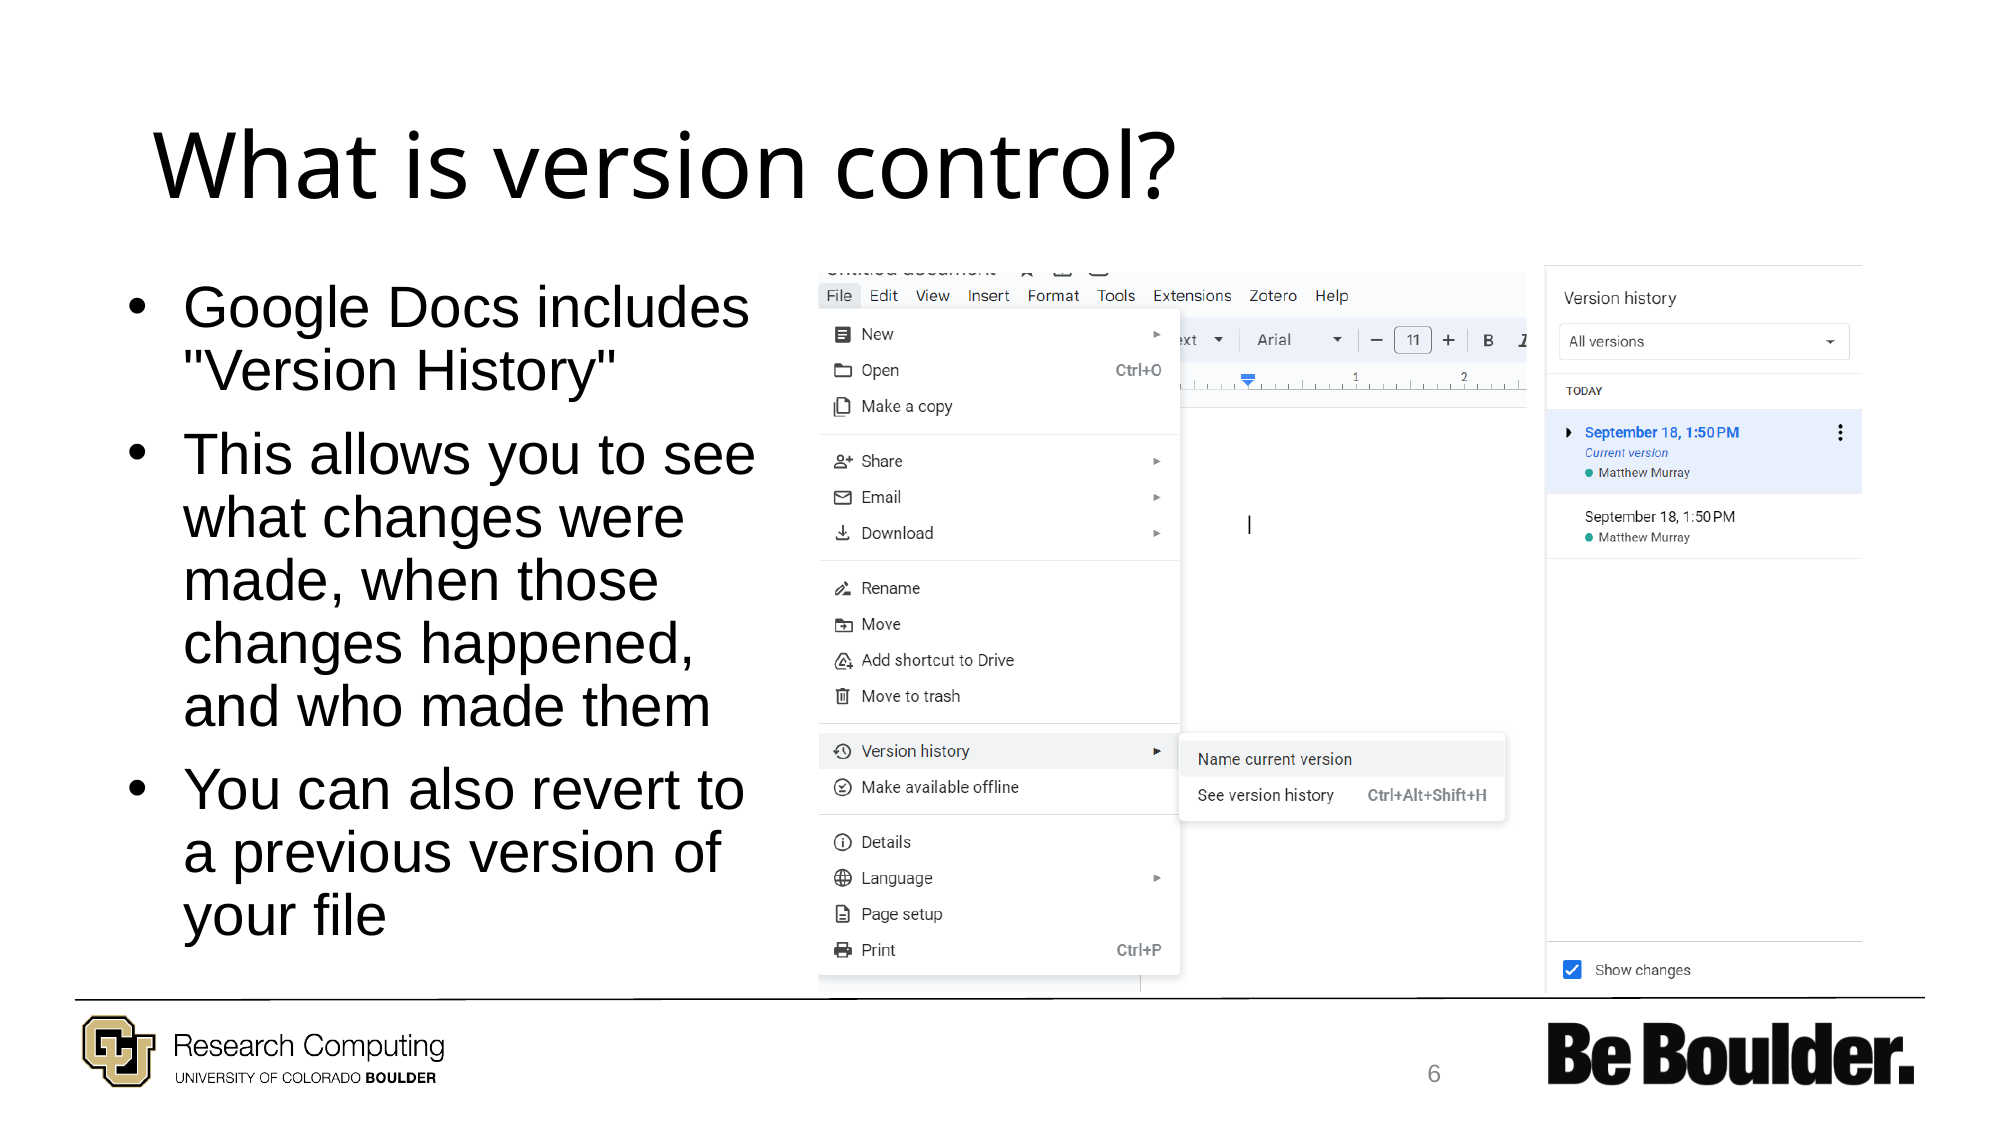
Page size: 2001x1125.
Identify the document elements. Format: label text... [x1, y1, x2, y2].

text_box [818, 273, 1527, 992]
picture [1524, 1015, 1938, 1088]
list Google Docs includes "Version History" This allows you to see what changes were made, when those changes happened, and who made them You can also revert to a previous version of your file [93, 269, 809, 953]
picture [81, 1015, 444, 1088]
picture [1543, 264, 1863, 994]
slide_number 6 [1412, 1042, 1525, 1103]
title What is version control? [137, 59, 1863, 278]
